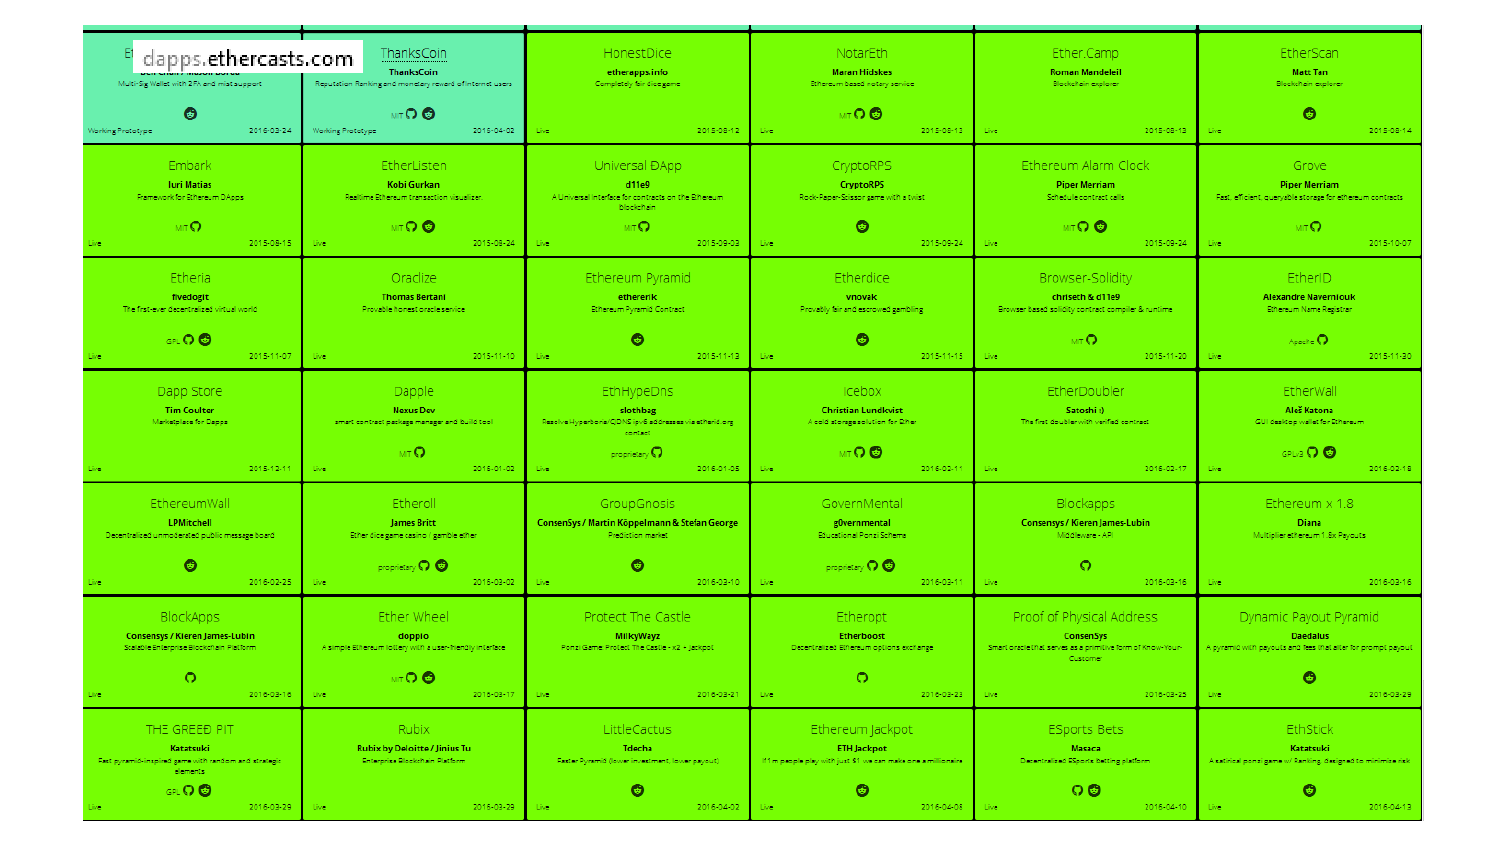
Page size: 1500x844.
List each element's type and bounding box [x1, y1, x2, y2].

picture [82, 25, 1424, 821]
